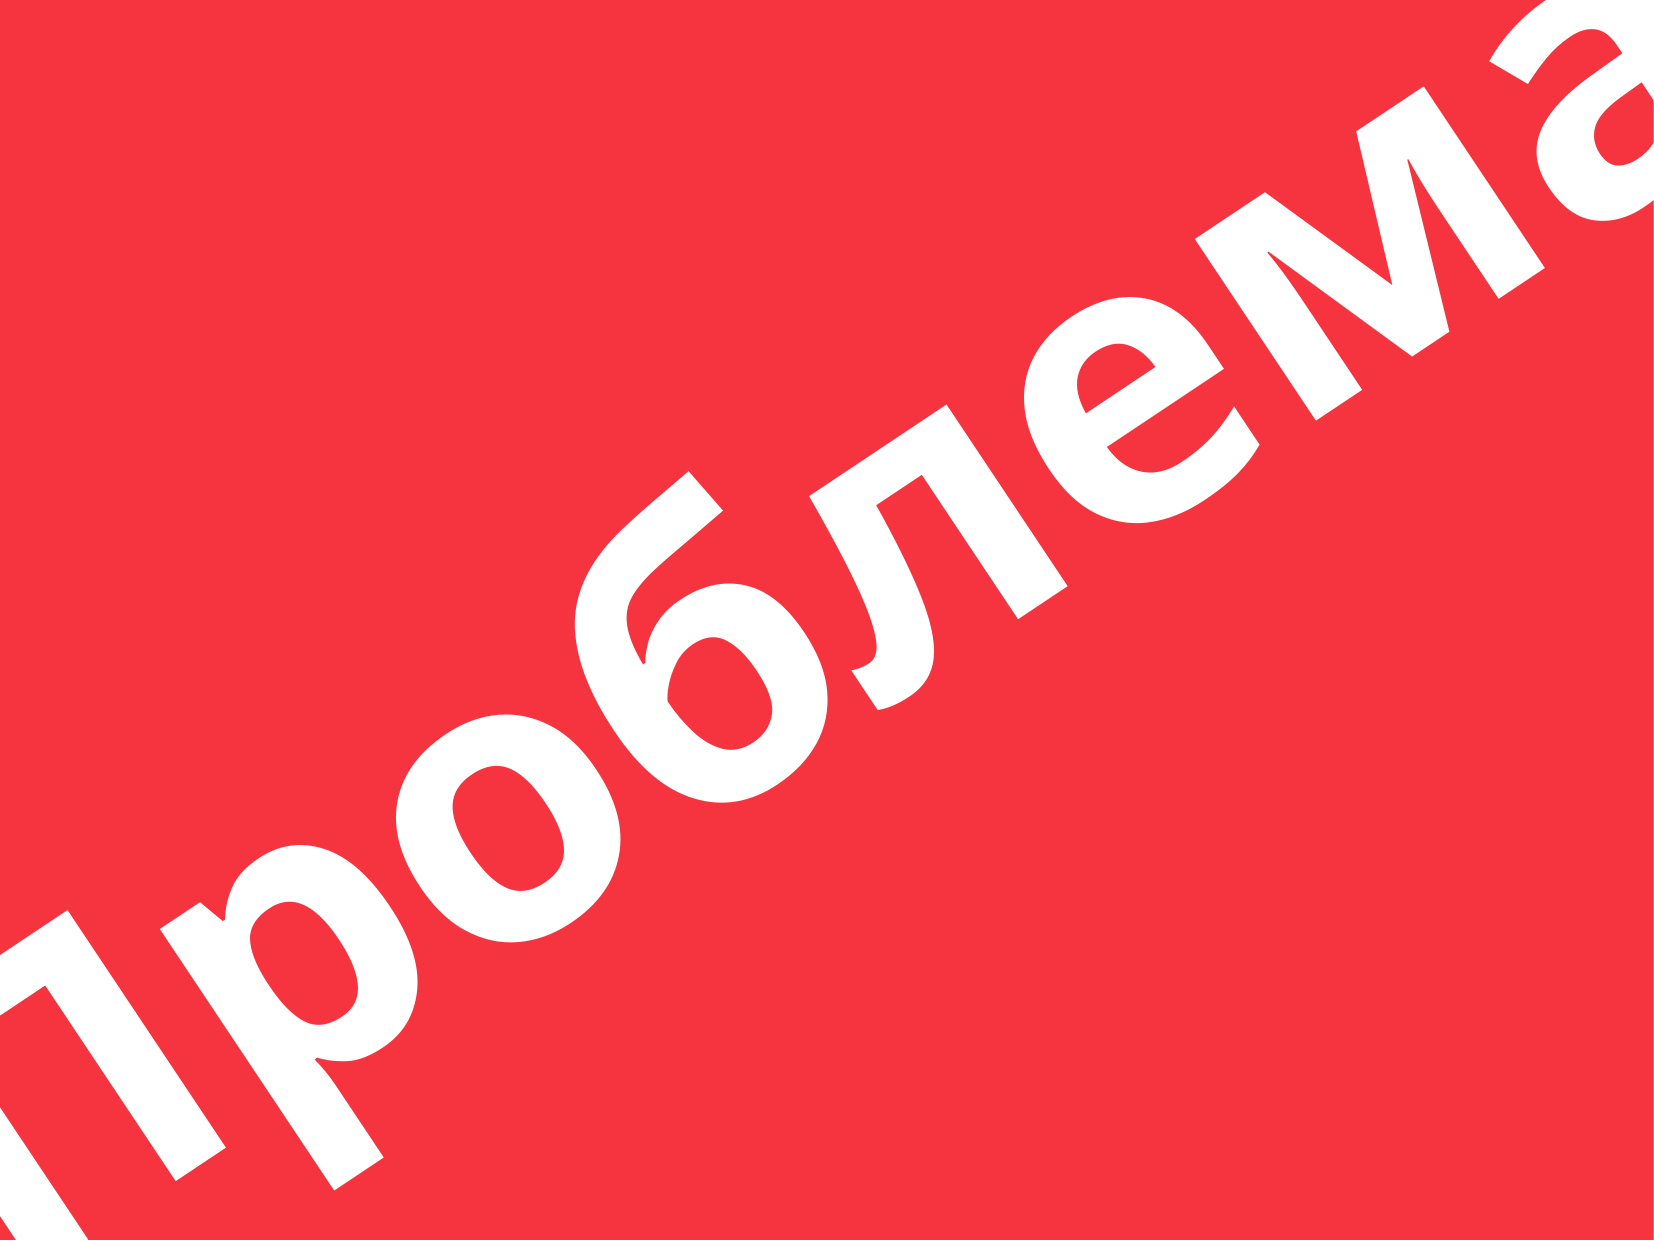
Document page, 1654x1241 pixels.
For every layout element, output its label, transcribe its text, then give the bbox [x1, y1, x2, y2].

text_box Проблема [0, 0, 1654, 1241]
